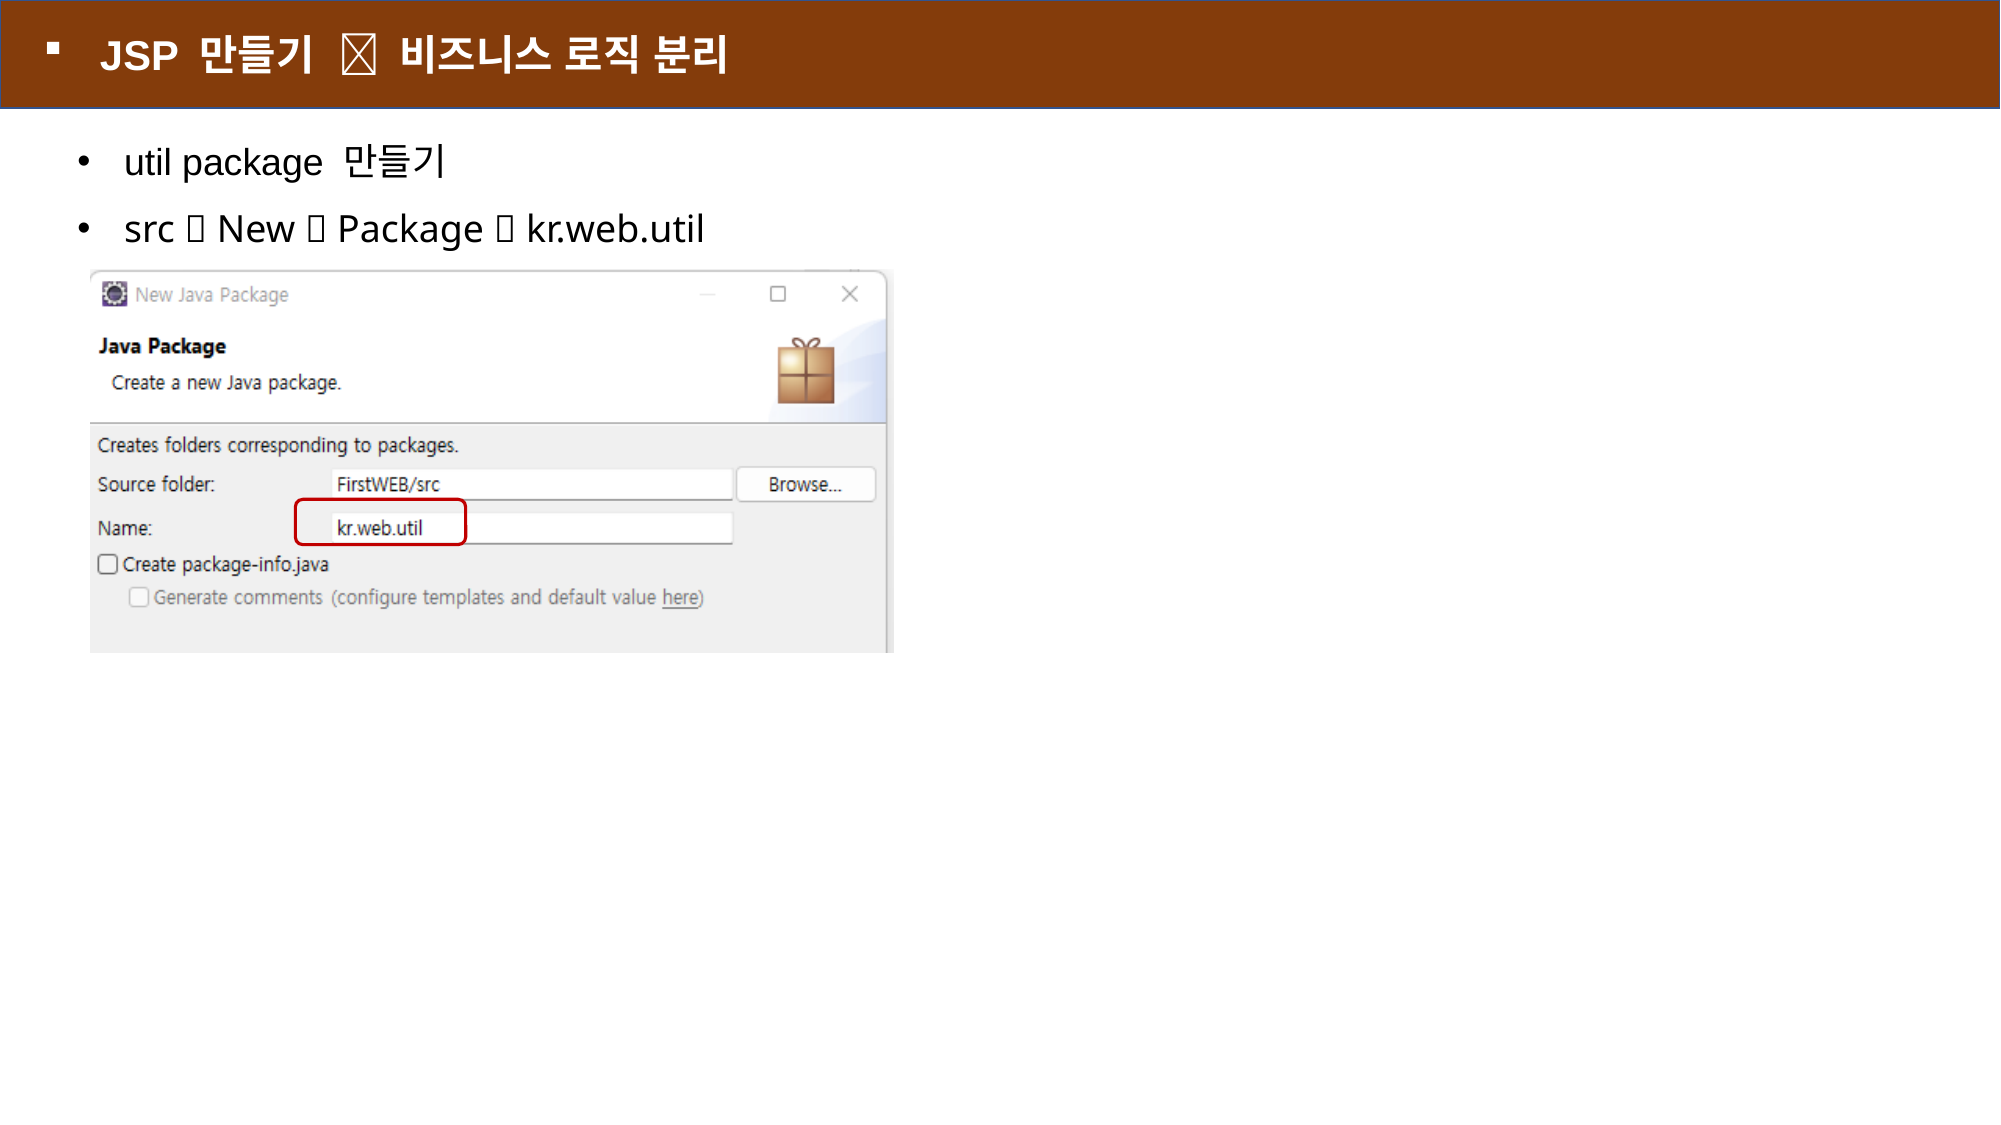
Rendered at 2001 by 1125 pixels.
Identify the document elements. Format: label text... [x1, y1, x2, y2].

picture [90, 269, 895, 653]
text_box util package 만들기 src  New  Package  kr.web.util [62, 107, 722, 258]
text_box JSP 만들기  비즈니스 로직 분리 [0, 0, 2000, 109]
